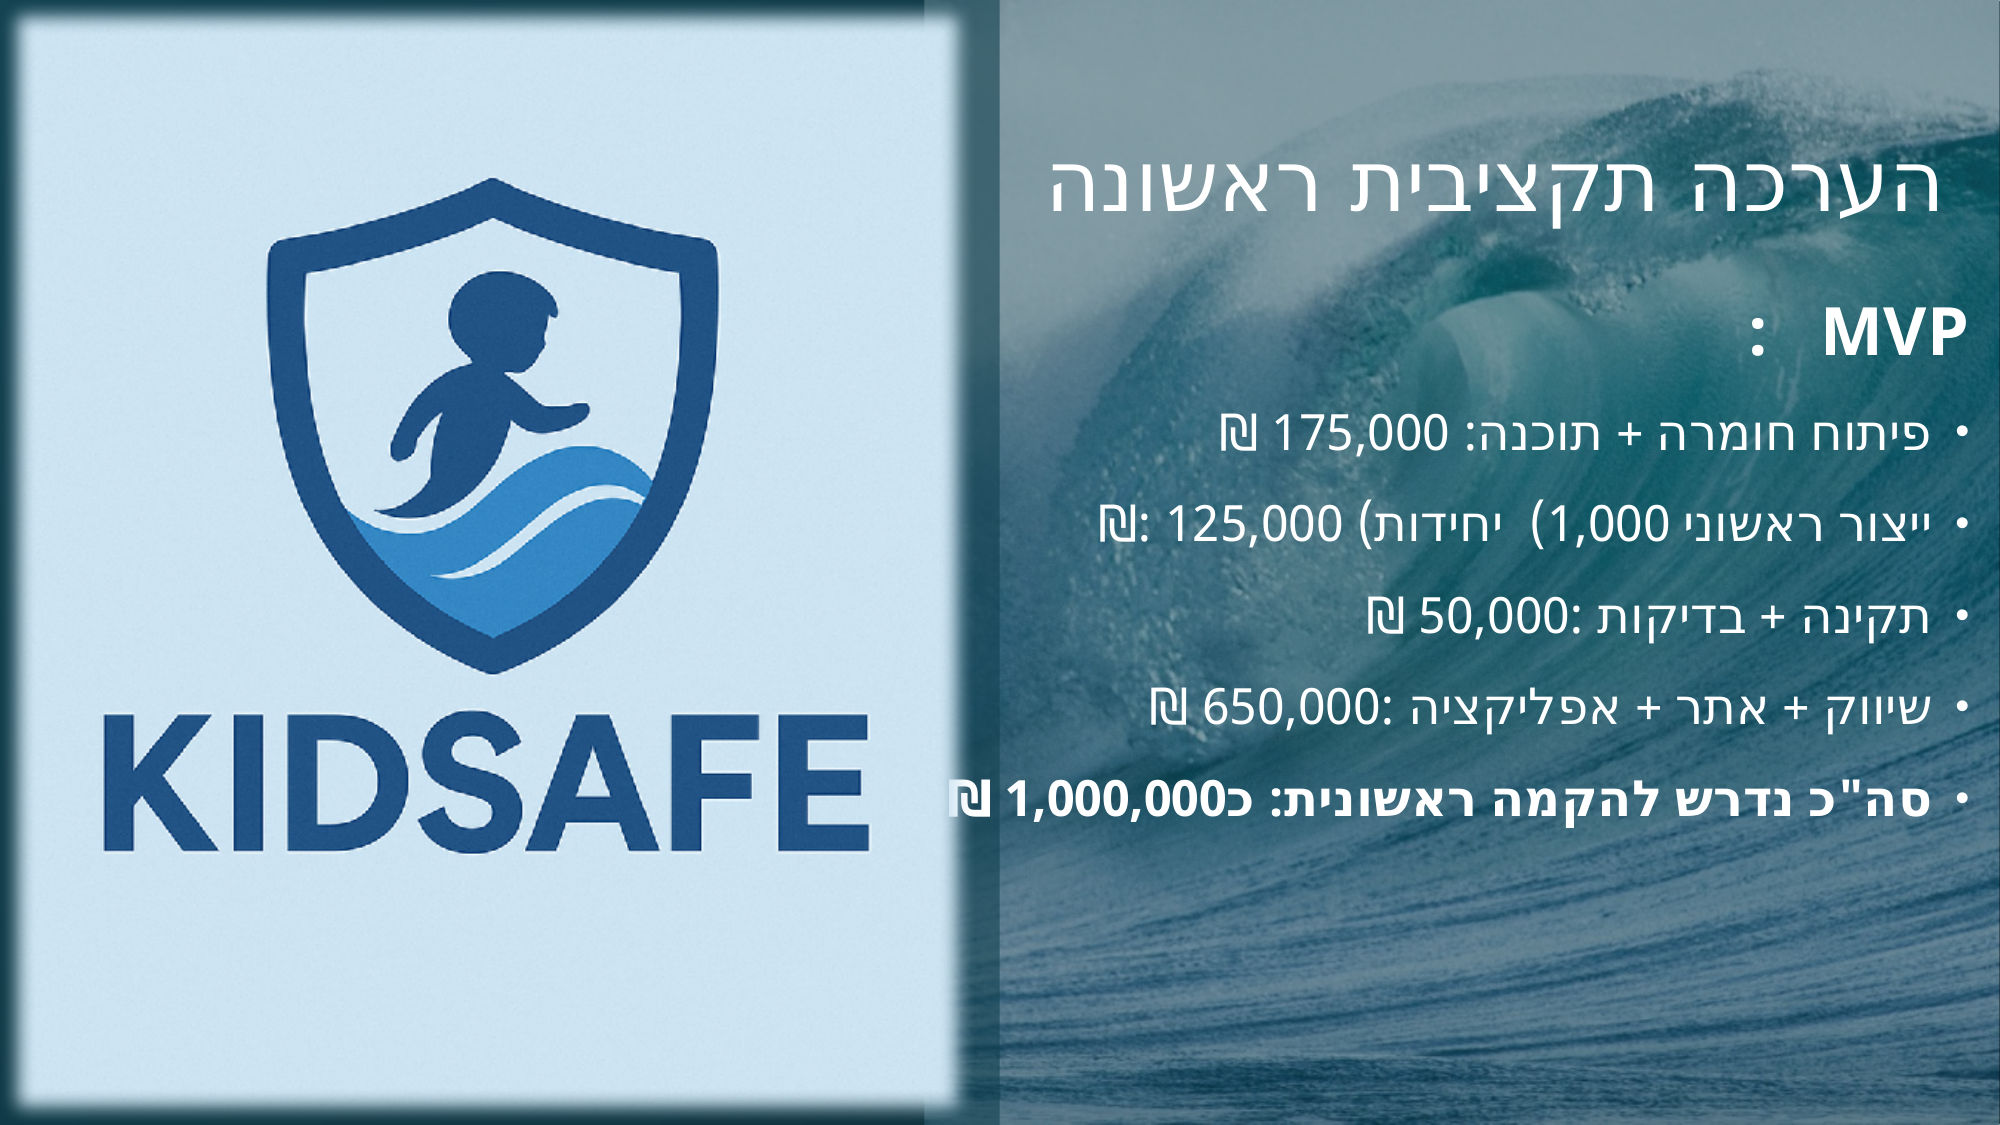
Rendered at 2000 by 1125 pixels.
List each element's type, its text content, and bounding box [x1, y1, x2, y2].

title הערכה תקציבית ראשונה [1025, 66, 1961, 235]
text_box MVP : פיתוח חומרה + תוכנה: 175,000 ₪ ייצור ראשוני 1,000) יחידות) 125,000 :₪ תקינה + בדיקות :50,000 ₪ שיווק + אתר + אפליקציה :650,000 ₪ סה"כ נדרש להקמה ראשונית: כ1,000,000 ₪ [974, 0, 2000, 1125]
picture [0, 0, 974, 1125]
